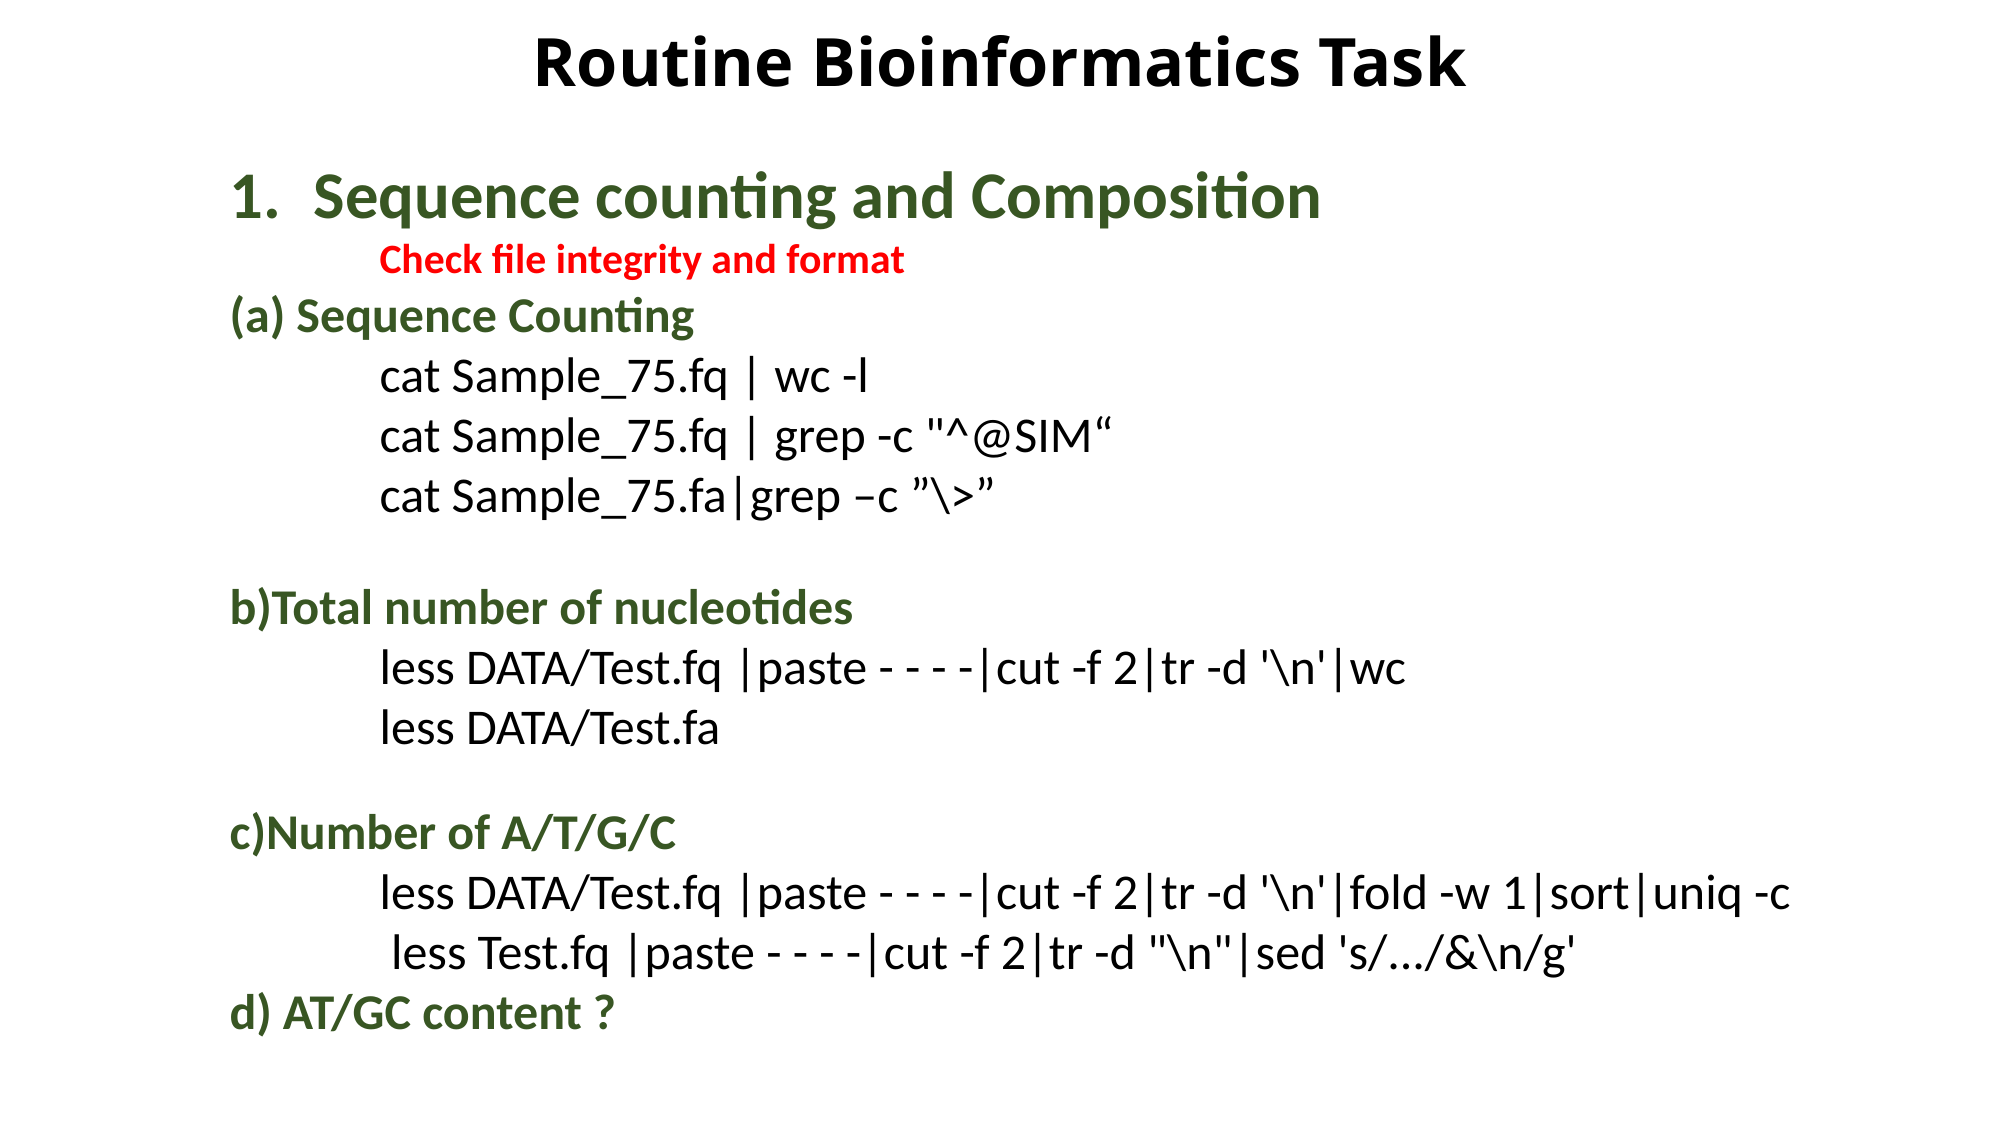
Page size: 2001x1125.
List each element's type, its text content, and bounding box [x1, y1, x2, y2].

title Routine Bioinformatics Task [0, 17, 2000, 112]
text_box Sequence counting and Composition Check file integrity and format (a) Sequence Counting cat Sample_75.fq | wc -l cat Sample_75.fq | grep -c "^@SIM“ cat Sample_75.fa|grep –c ”\>” b)Total number of nucleotides less DATA/Test.fq |paste - - - -|cut -f 2|tr -d '\n'|wc less DATA/Test.fa c)Number of A/T/G/C less DATA/Test.fq |paste - - - -|cut -f 2|tr -d '\n'|fold -w 1|sort|uniq -c less Test.fq |paste - - - -|cut -f 2|tr -d "\n"|sed 's/.../&\n/g' d) AT/GC content ? [214, 137, 1900, 1100]
